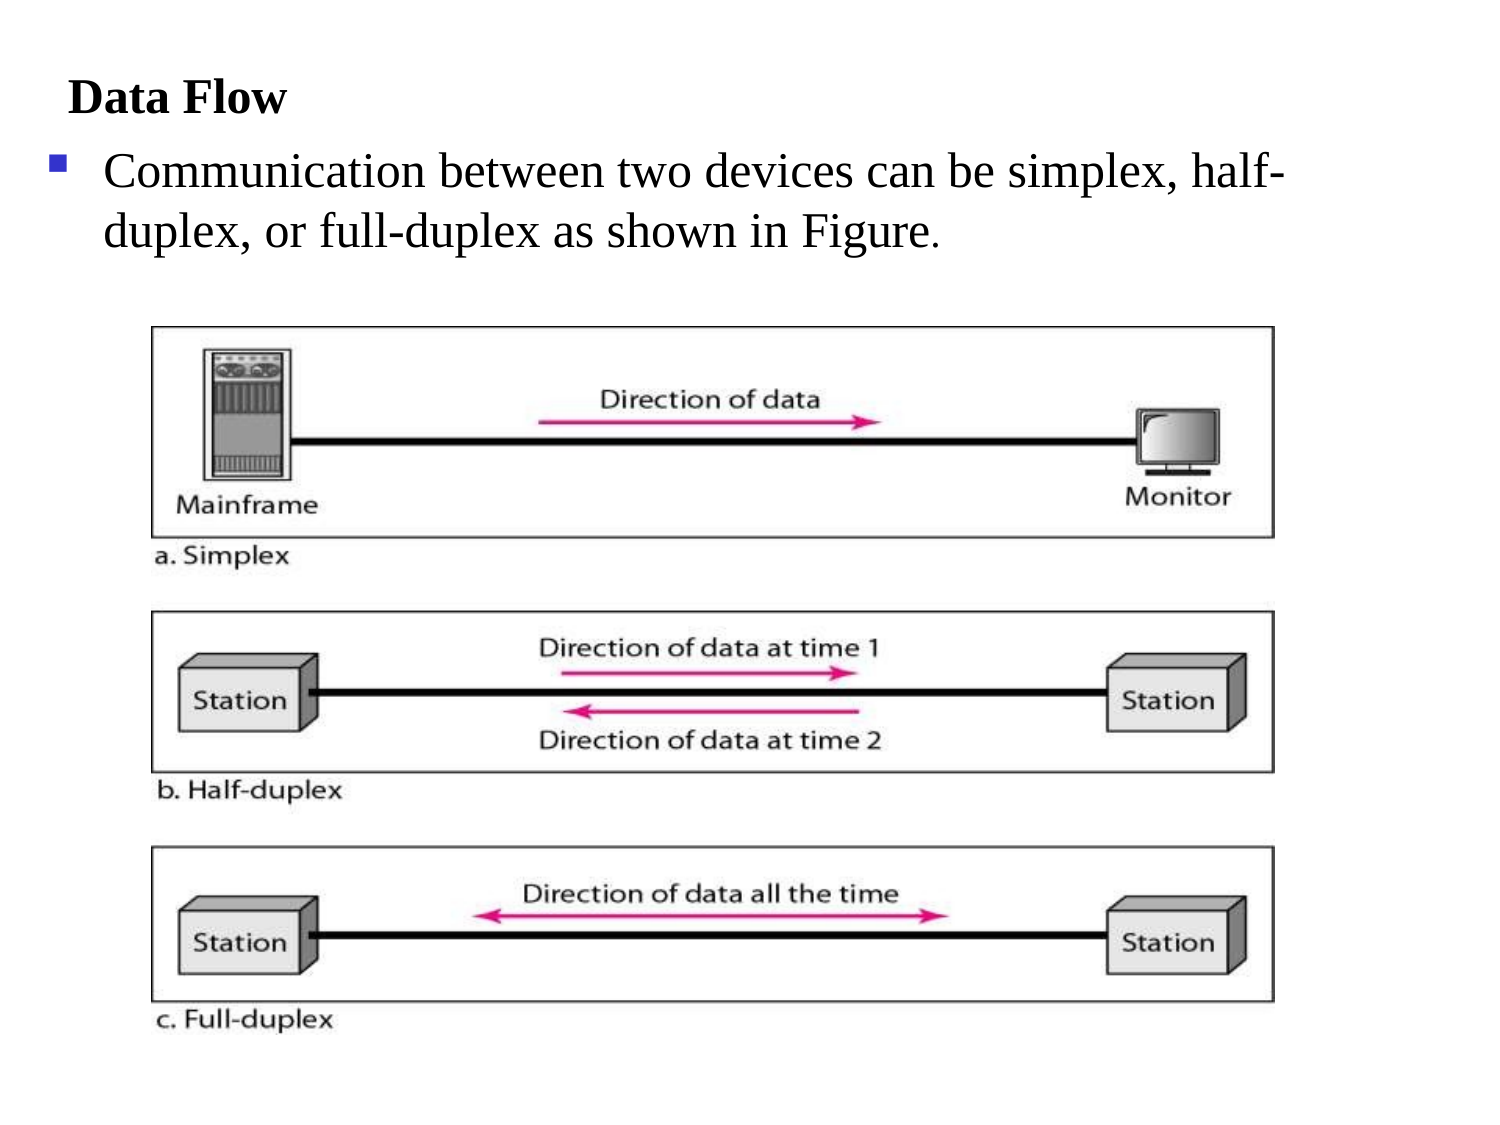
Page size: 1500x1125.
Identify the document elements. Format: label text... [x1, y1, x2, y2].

text_box Data Flow Communication between two devices can be simplex, half- duplex, or full-duplex as shown in Figure. [44, 47, 1288, 258]
text_box [151, 326, 1275, 1035]
